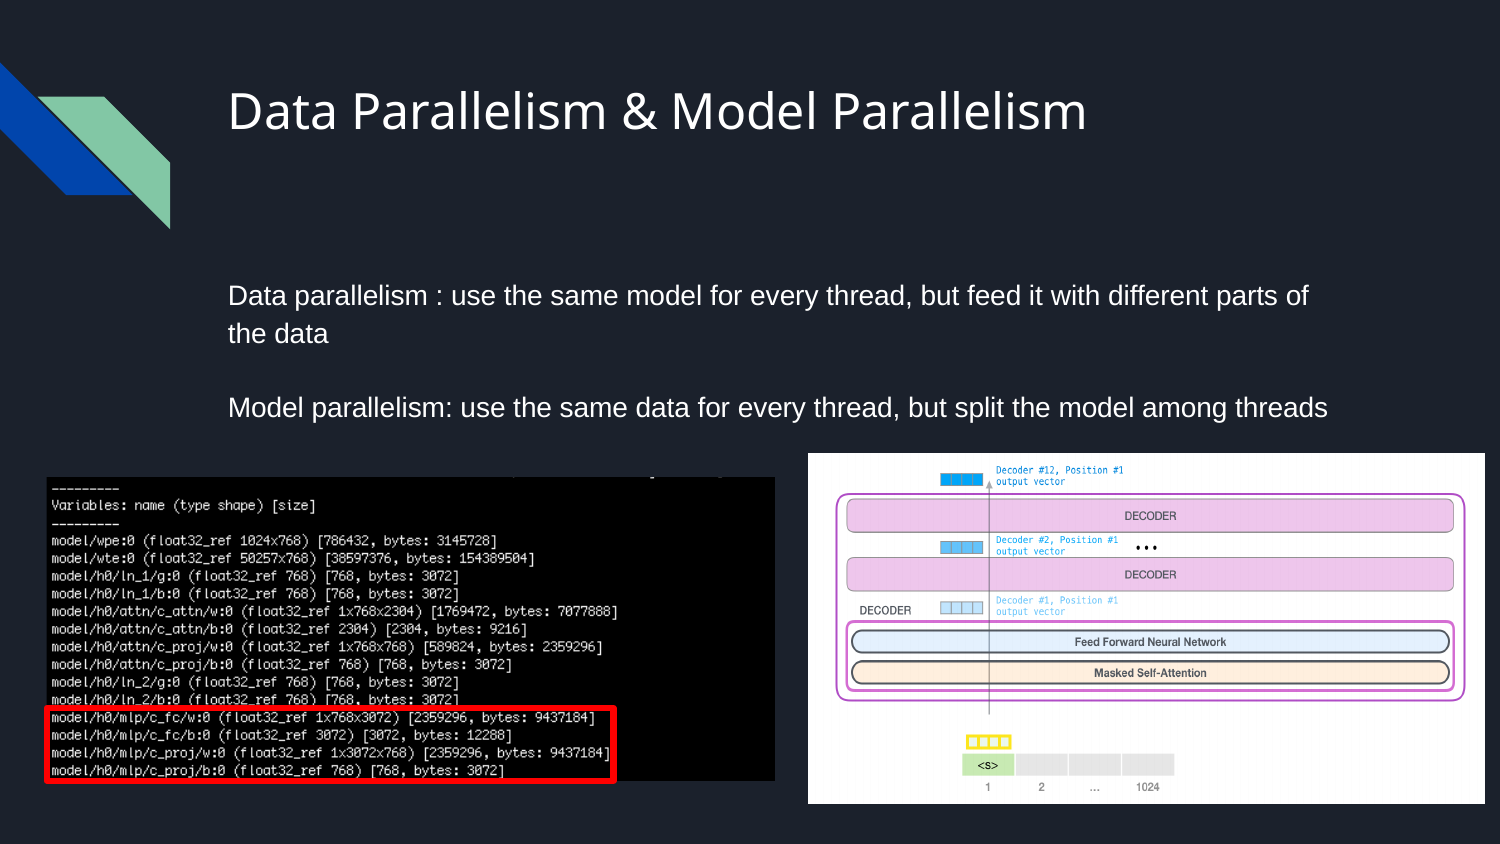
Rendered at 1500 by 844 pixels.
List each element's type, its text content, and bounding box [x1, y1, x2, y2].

picture [807, 453, 1485, 804]
title Data Parallelism & Model Parallelism [212, 64, 1368, 215]
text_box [46, 476, 776, 781]
list Data parallelism : use the same model for every thread, but feed it with different parts of the data Model parallelism: use the same data for every thread, but split the model among threads [212, 257, 1368, 735]
